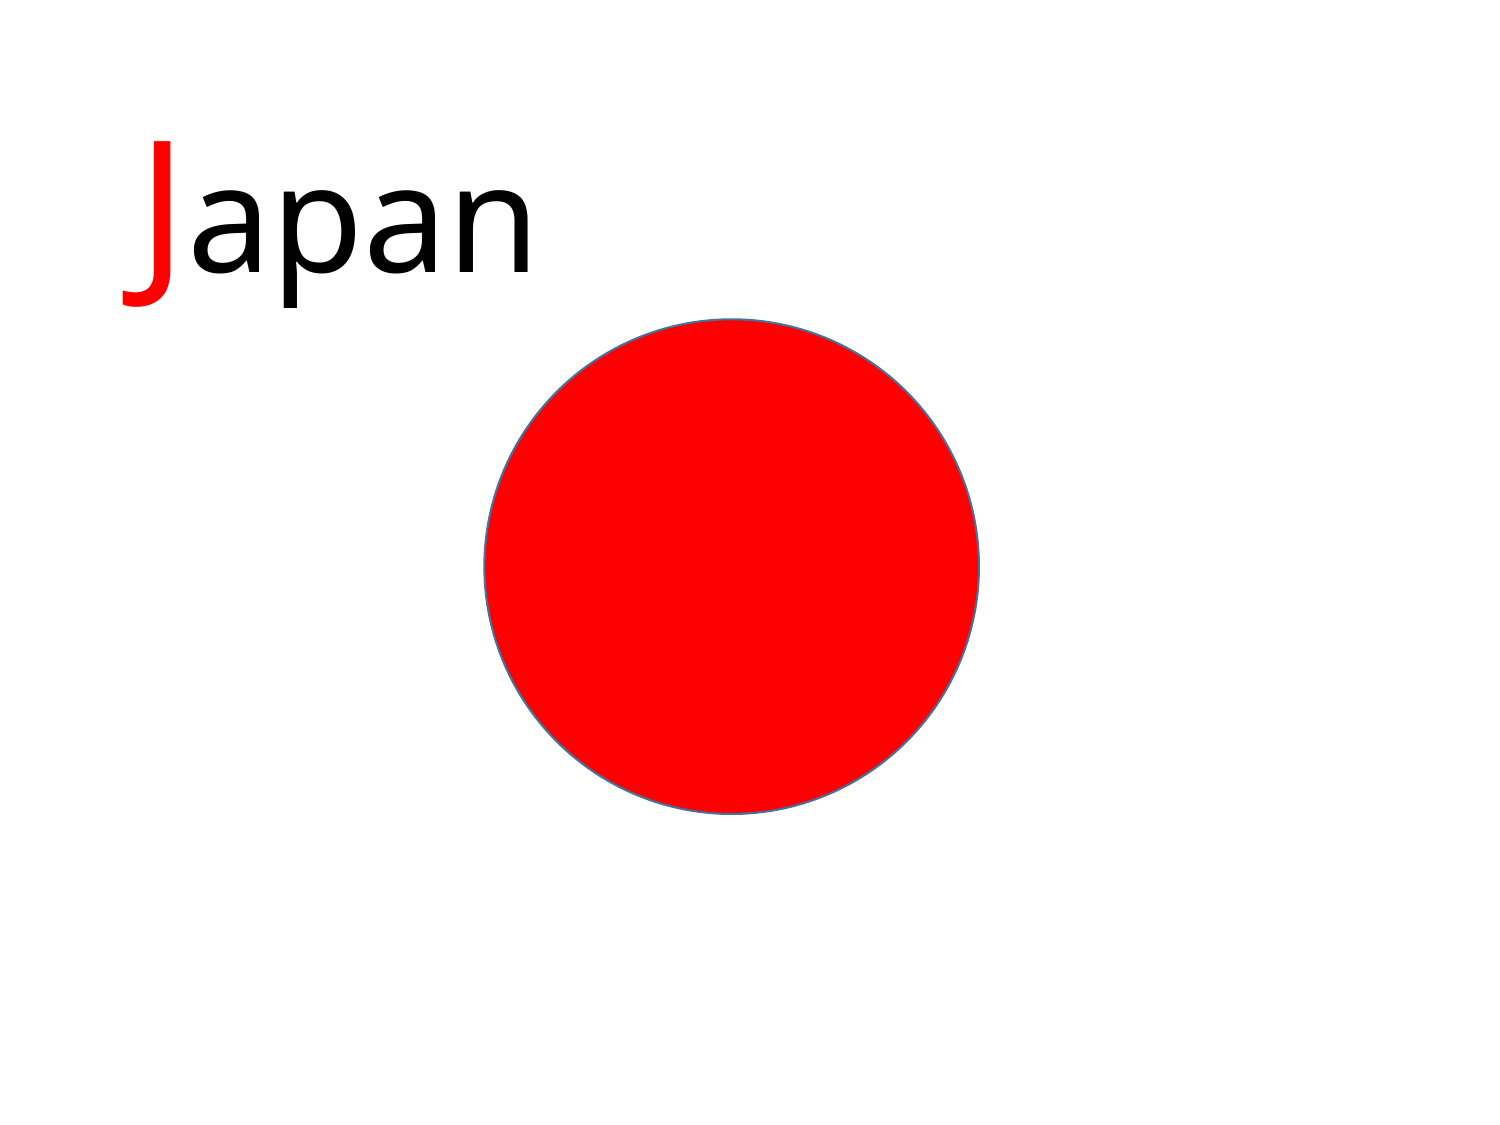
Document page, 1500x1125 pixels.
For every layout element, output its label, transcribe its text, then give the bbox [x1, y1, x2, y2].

text_box [483, 318, 980, 815]
text_box Japan [122, 82, 1341, 317]
